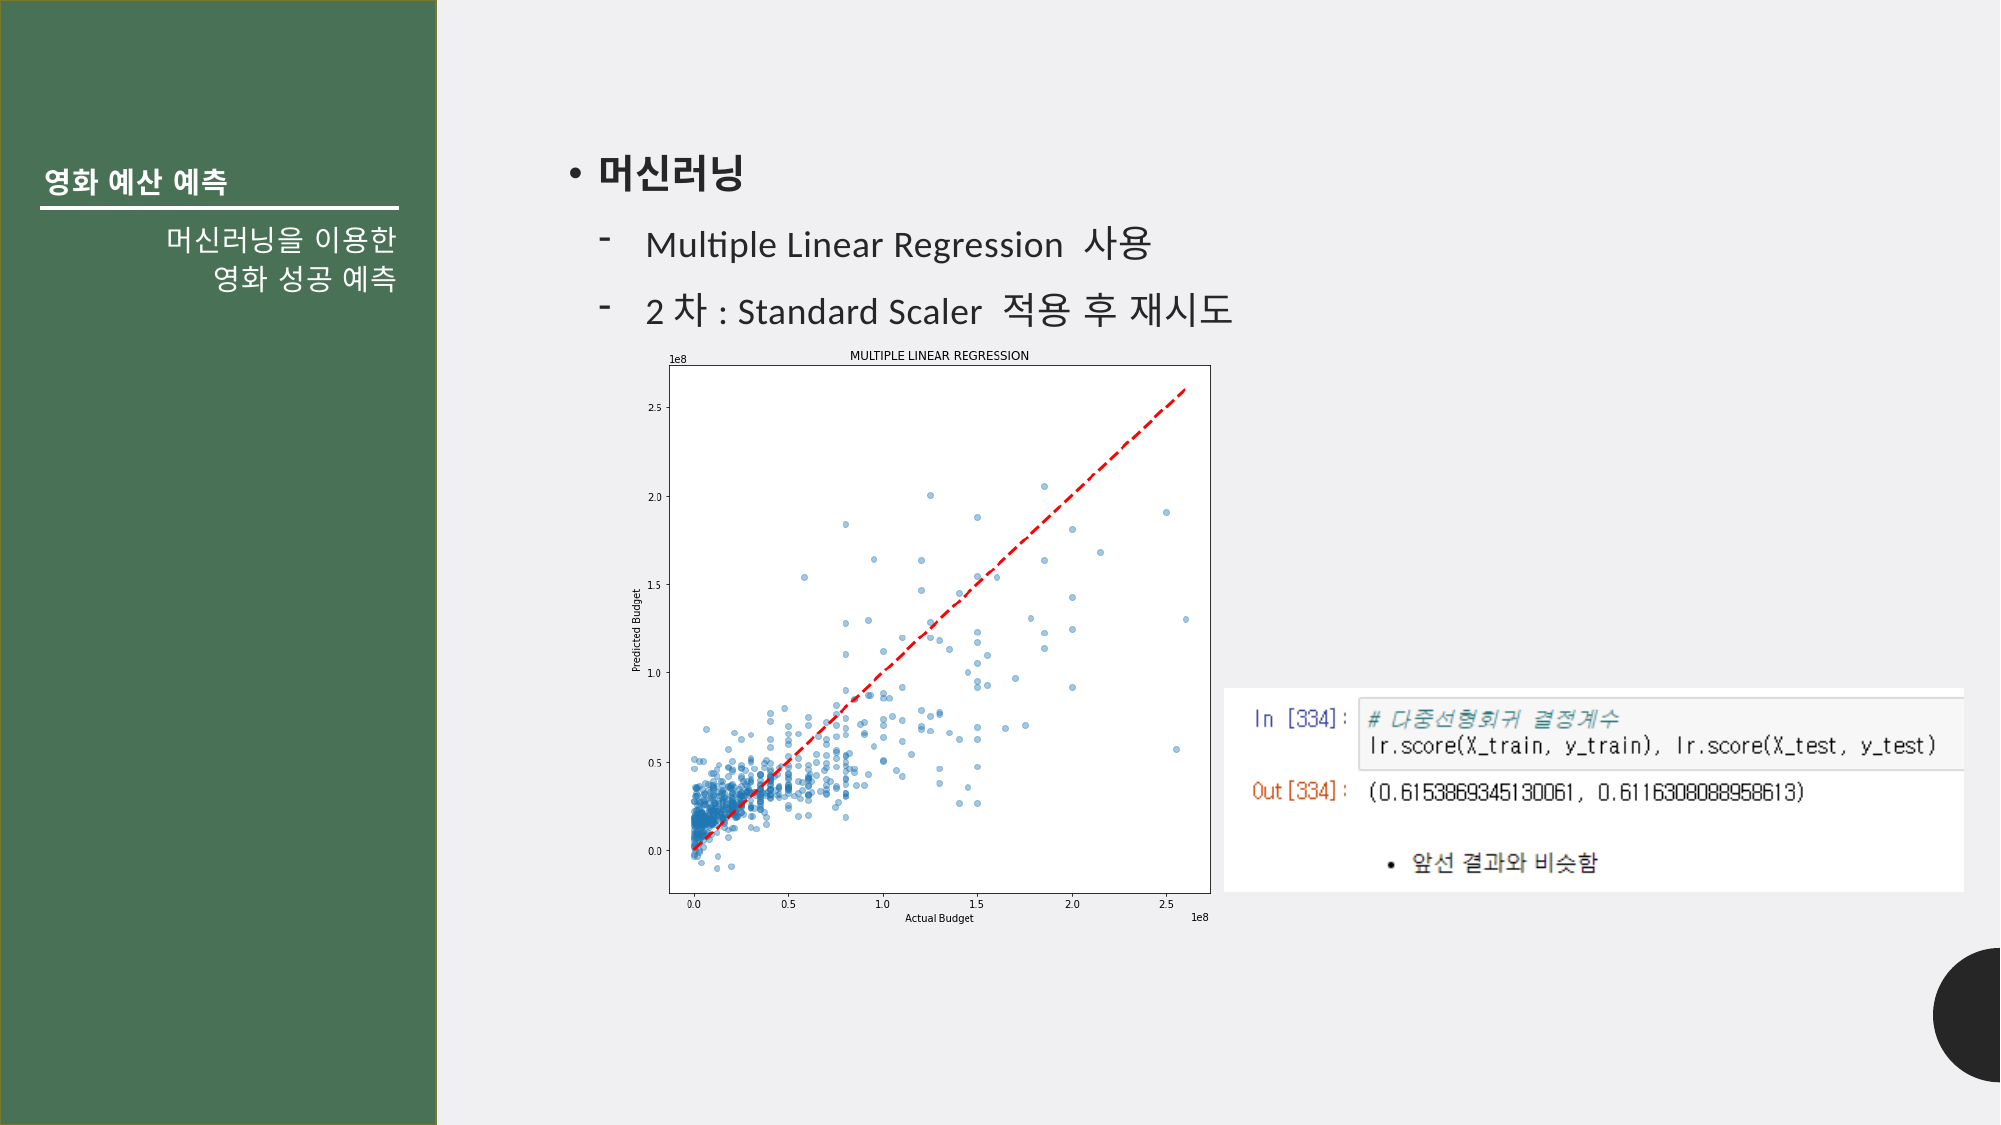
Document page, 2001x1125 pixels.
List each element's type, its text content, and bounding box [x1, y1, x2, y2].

title 머신러닝을 이용한 영화 성공 예측 [26, 215, 416, 357]
text_box 영화 예산 예측 [26, 58, 416, 215]
text_box [0, 0, 437, 1125]
picture [626, 343, 1216, 929]
picture [1224, 688, 1964, 892]
list 머신러닝 Multiple Linear Regression 사용 2차: Standard Scaler 적용 후 재시도 [550, 124, 1875, 1014]
